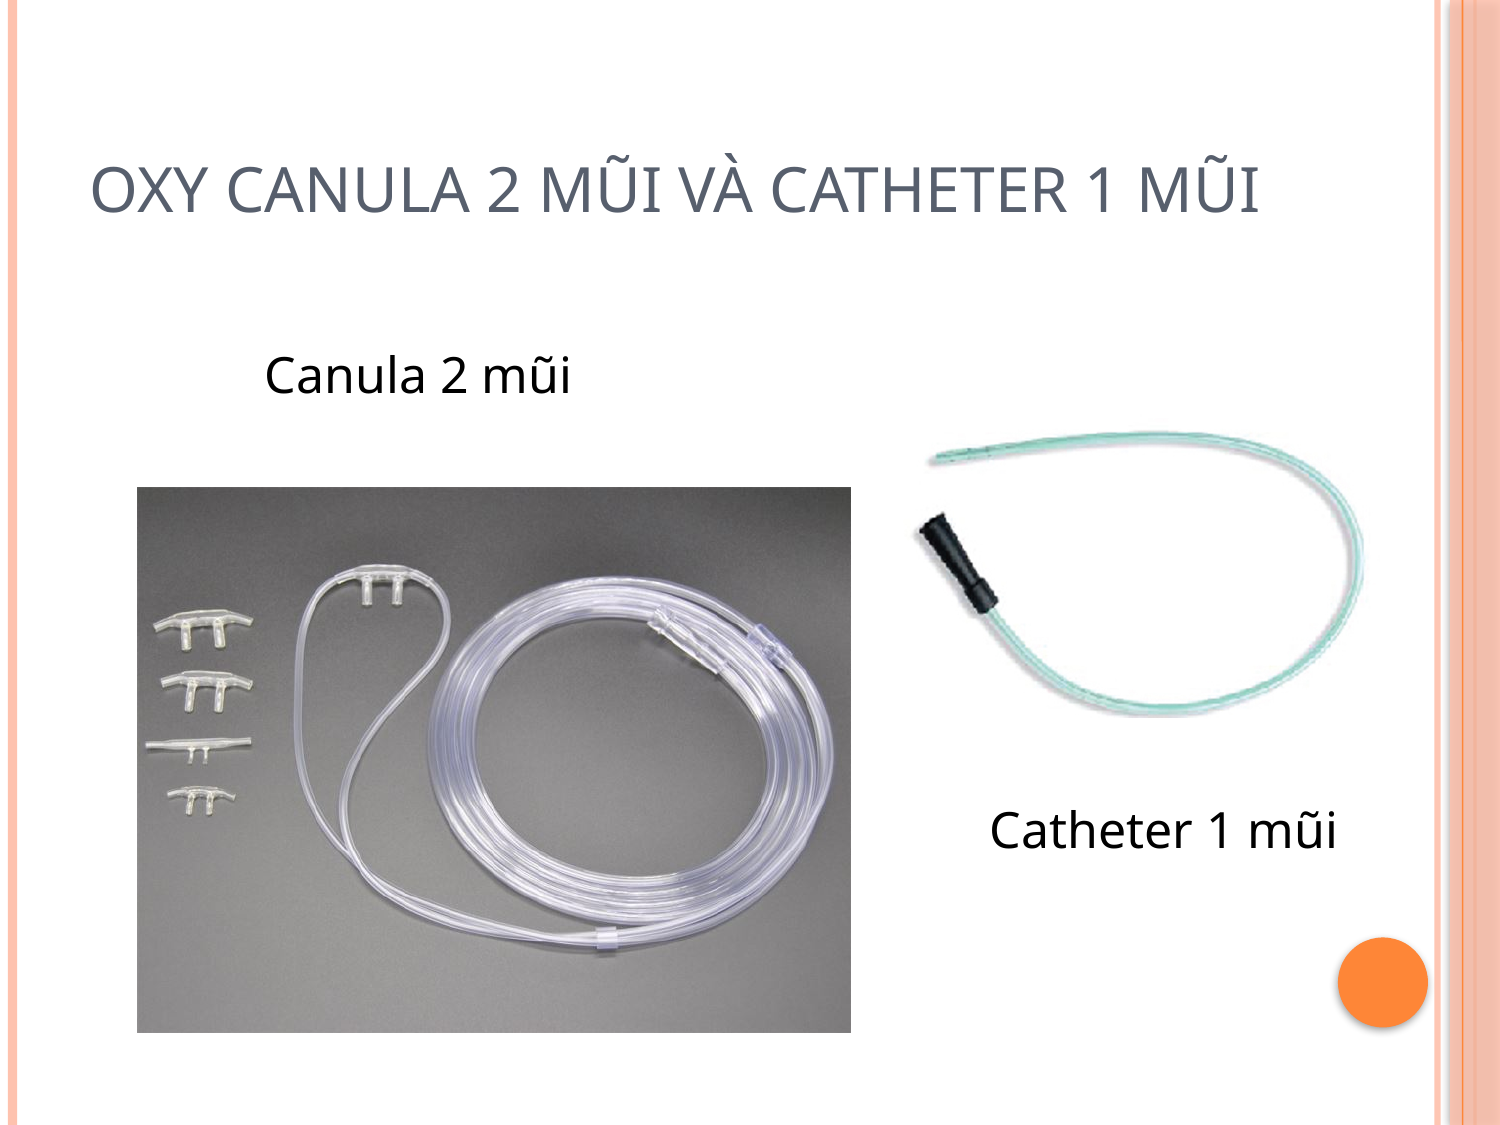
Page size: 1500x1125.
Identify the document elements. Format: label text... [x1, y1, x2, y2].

picture [136, 486, 852, 1034]
text_box Catheter 1 mũi [975, 839, 1375, 866]
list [874, 278, 1400, 830]
title oxy canula 2 mũi và catheter 1 mũi [75, 45, 1300, 233]
text_box Canula 2 mũi [249, 336, 650, 412]
